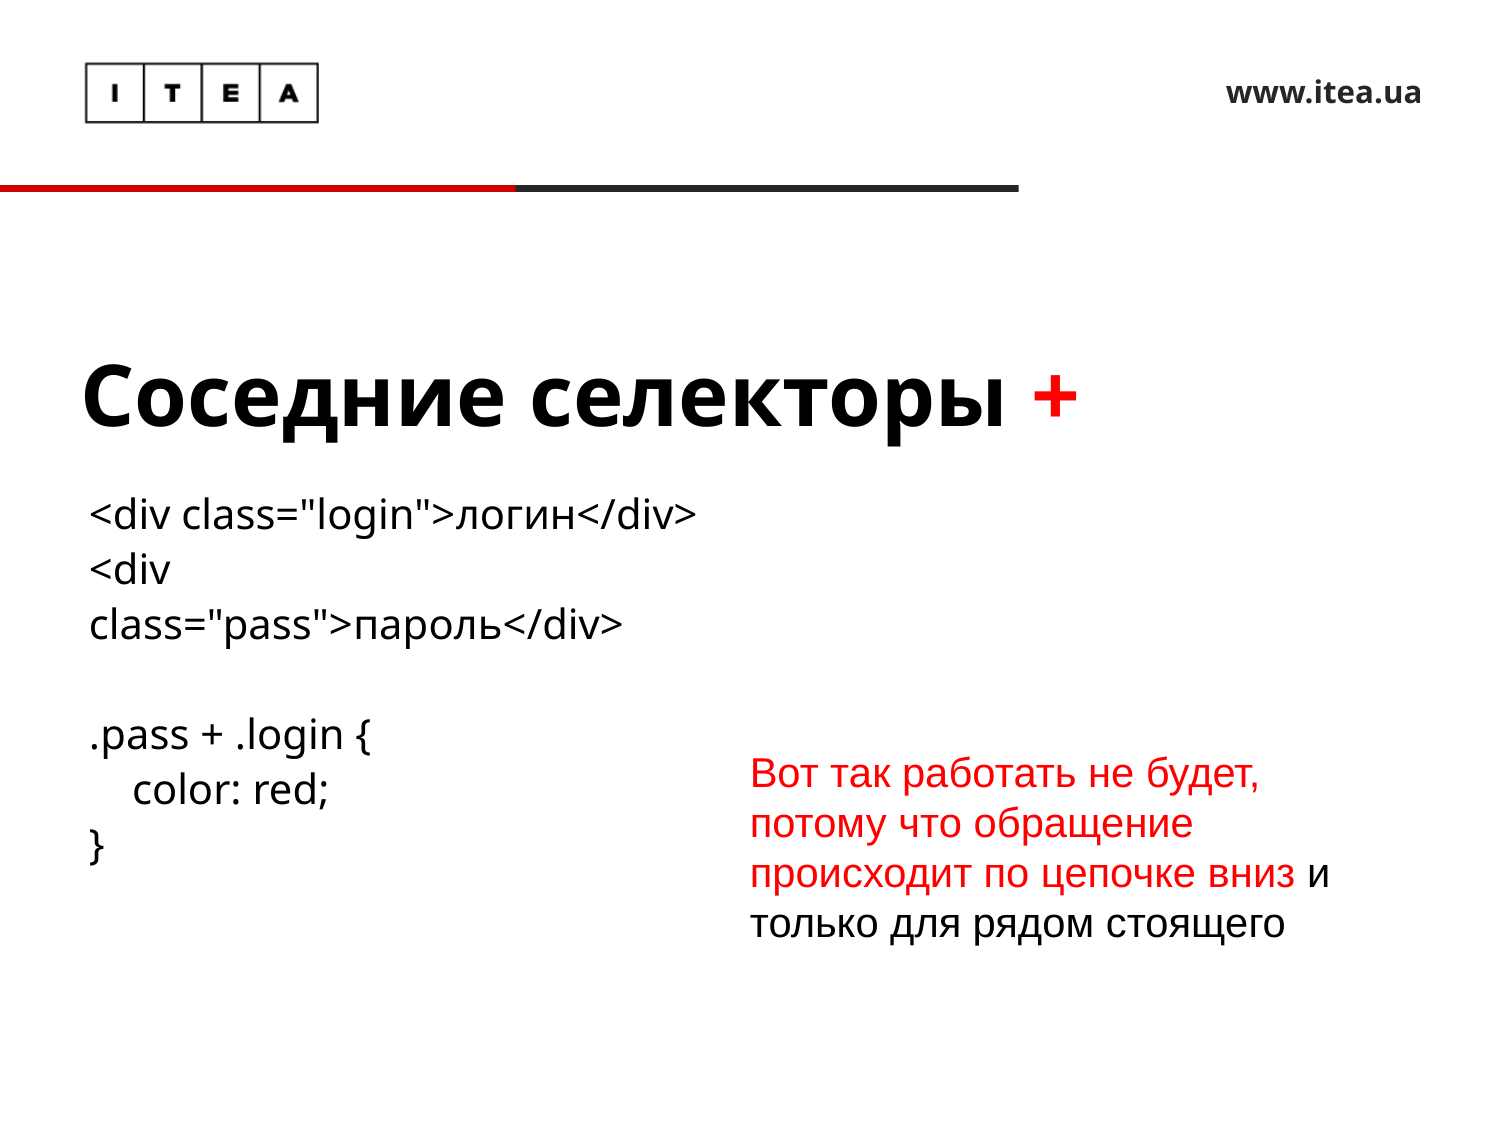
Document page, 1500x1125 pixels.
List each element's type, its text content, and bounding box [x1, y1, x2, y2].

text_box [516, 185, 1019, 192]
text_box Вот так работать не будет, потому что обращение происходит по цепочке вниз и только для рядом стоящего [734, 738, 1421, 1051]
picture [57, 49, 344, 133]
list <div class="login">логин</div> <div class="pass">пароль</div> .pass + .login { color: red; } [74, 475, 715, 1036]
title Соседние селекторы + [65, 323, 1425, 421]
text_box [0, 185, 516, 192]
text_box www.itea.ua [1172, 66, 1477, 115]
